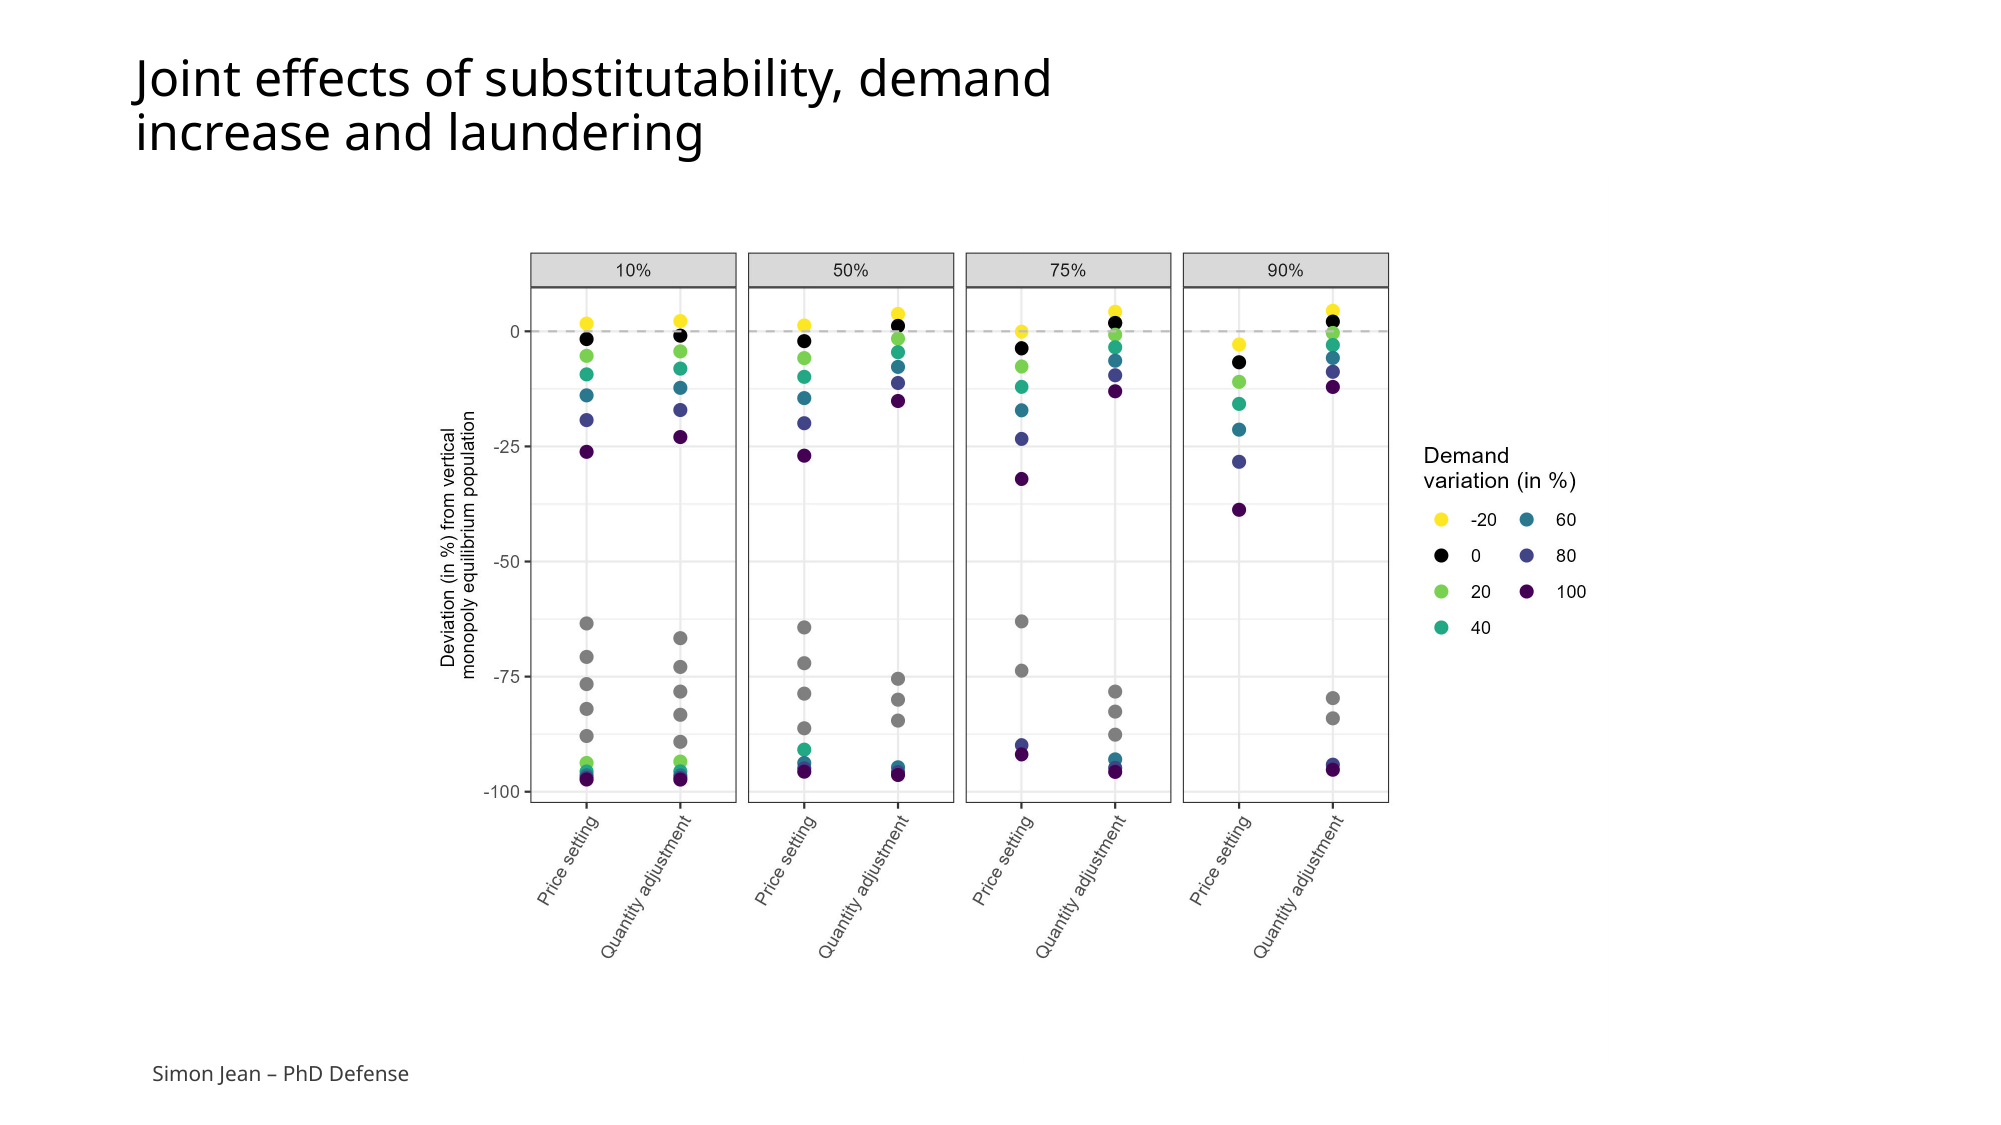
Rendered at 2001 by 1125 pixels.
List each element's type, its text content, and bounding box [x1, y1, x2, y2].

slide_number Simon Jean – PhD Defense [137, 1042, 588, 1103]
picture [429, 177, 1610, 1063]
title Joint effects of substitutability, demand increase and laundering [120, 59, 1846, 155]
